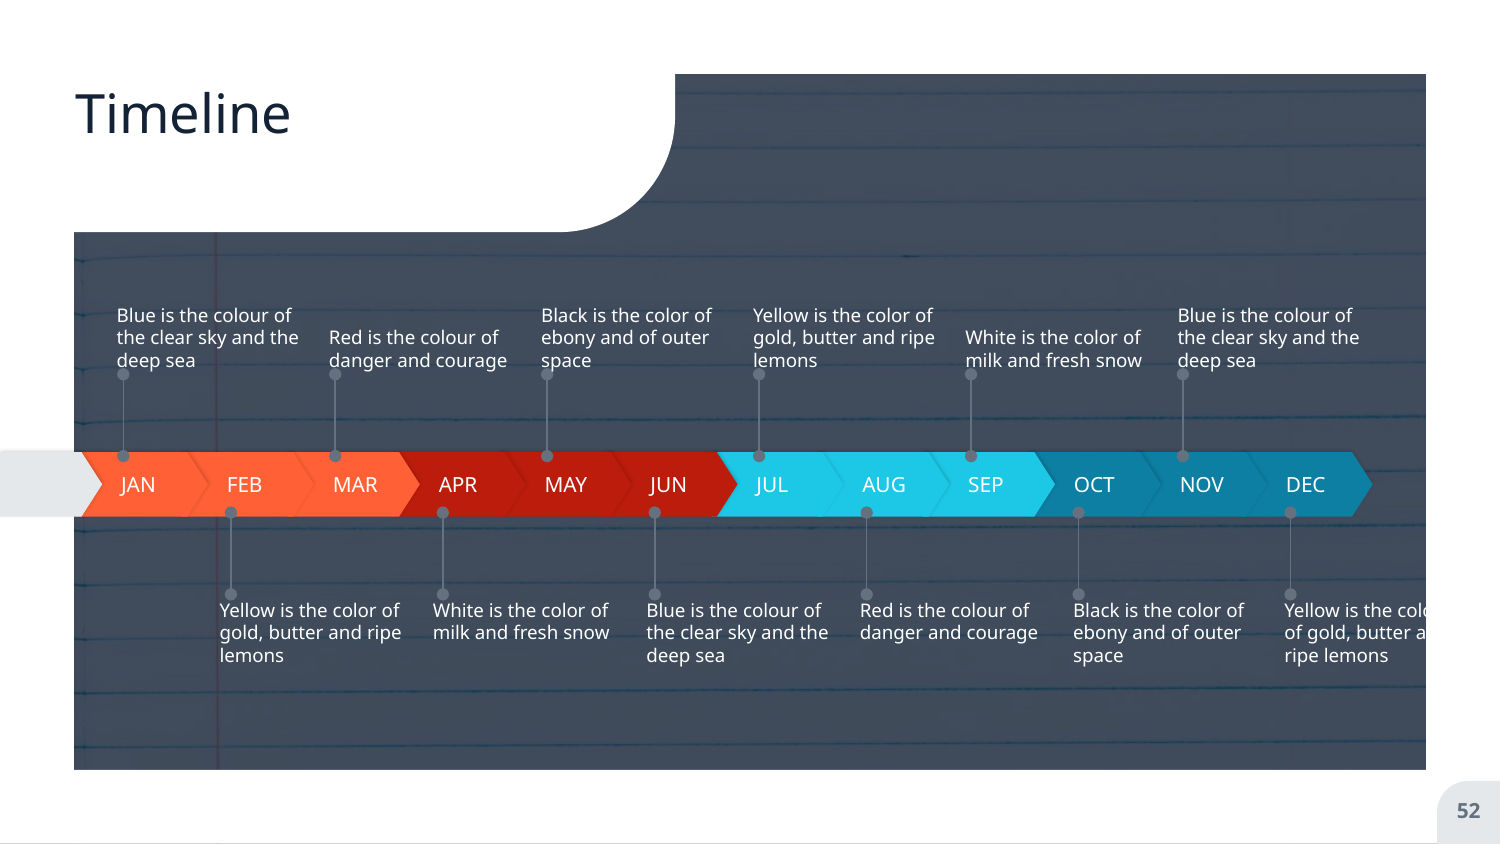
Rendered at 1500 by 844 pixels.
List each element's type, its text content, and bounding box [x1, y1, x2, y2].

text_box Yellow is the color of gold, butter and ripe lemons [1284, 598, 1451, 686]
text_box MAY [510, 452, 632, 517]
text_box JUN [615, 452, 738, 517]
text_box Yellow is the color of gold, butter and ripe lemons [753, 283, 954, 371]
text_box MAR [296, 452, 420, 517]
text_box OCT [1039, 452, 1161, 517]
text_box [0, 452, 103, 517]
title Timeline [75, 0, 596, 233]
text_box NOV [1143, 452, 1267, 517]
text_box Blue is the colour of the clear sky and the deep sea [646, 598, 847, 686]
text_box SEP [931, 452, 1056, 517]
text_box FEB [192, 452, 314, 517]
text_box JAN [86, 452, 209, 517]
text_box APR [402, 452, 526, 517]
slide_number 52 [1437, 780, 1500, 844]
text_box White is the color of milk and fresh snow [965, 283, 1166, 371]
text_box JUL [719, 452, 844, 517]
text_box Red is the colour of danger and courage [328, 283, 530, 371]
text_box AUG [825, 452, 950, 517]
text_box Blue is the colour of the clear sky and the deep sea [116, 283, 318, 371]
text_box Red is the colour of danger and courage [859, 598, 1061, 686]
text_box DEC [1249, 452, 1373, 517]
text_box Yellow is the color of gold, butter and ripe lemons [219, 598, 421, 686]
text_box White is the color of milk and fresh snow [432, 598, 634, 686]
text_box Black is the color of ebony and of outer space [1073, 598, 1274, 686]
text_box Blue is the colour of the clear sky and the deep sea [1177, 283, 1378, 371]
text_box Black is the color of ebony and of outer space [541, 283, 742, 371]
